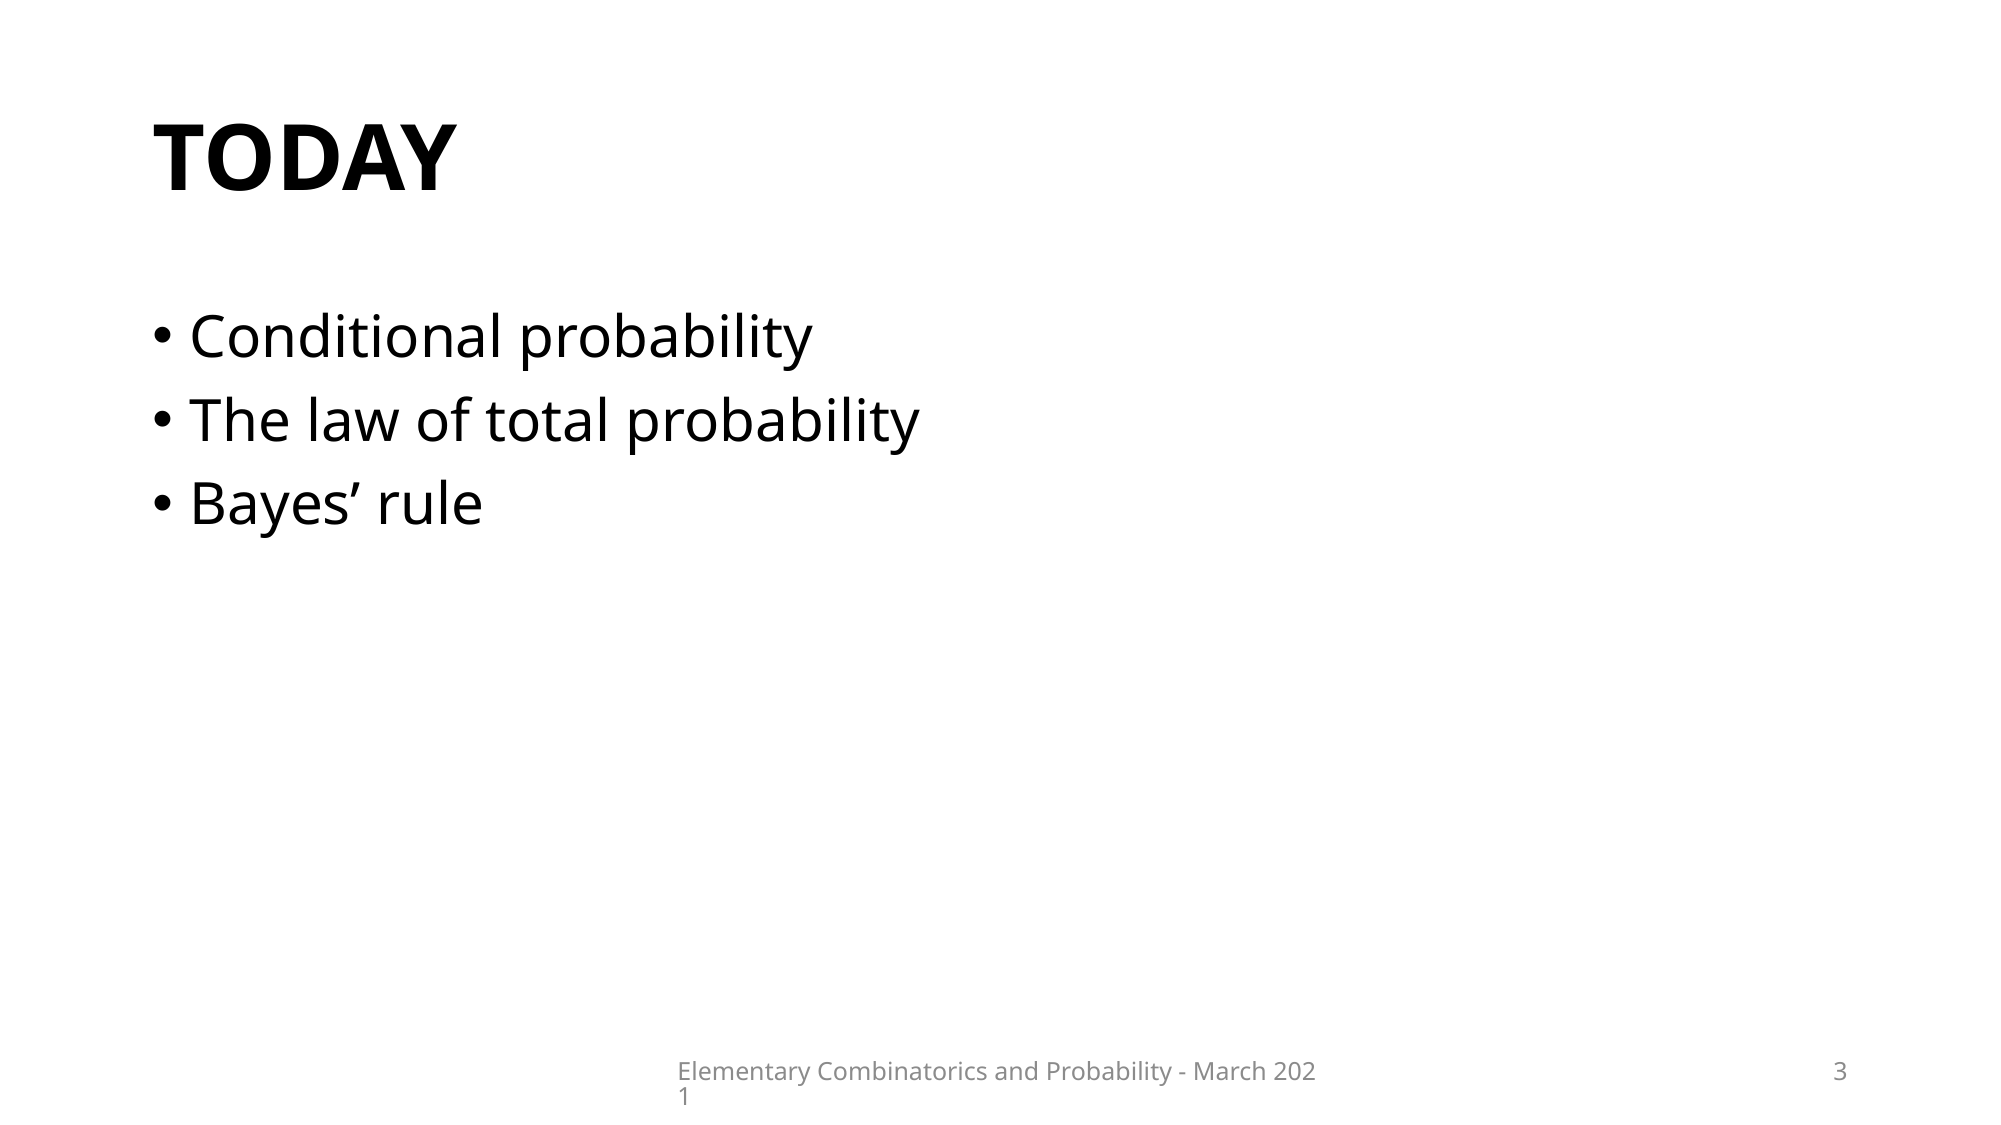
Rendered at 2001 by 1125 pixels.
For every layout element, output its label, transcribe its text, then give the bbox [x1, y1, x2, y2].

footer Elementary Combinatorics and Probability - March 2021 [662, 1042, 1338, 1103]
slide_number 3 [1412, 1042, 1863, 1103]
title TODAY [137, 52, 1863, 270]
list Conditional probability The law of total probability Bayes’ rule [137, 299, 1863, 1014]
